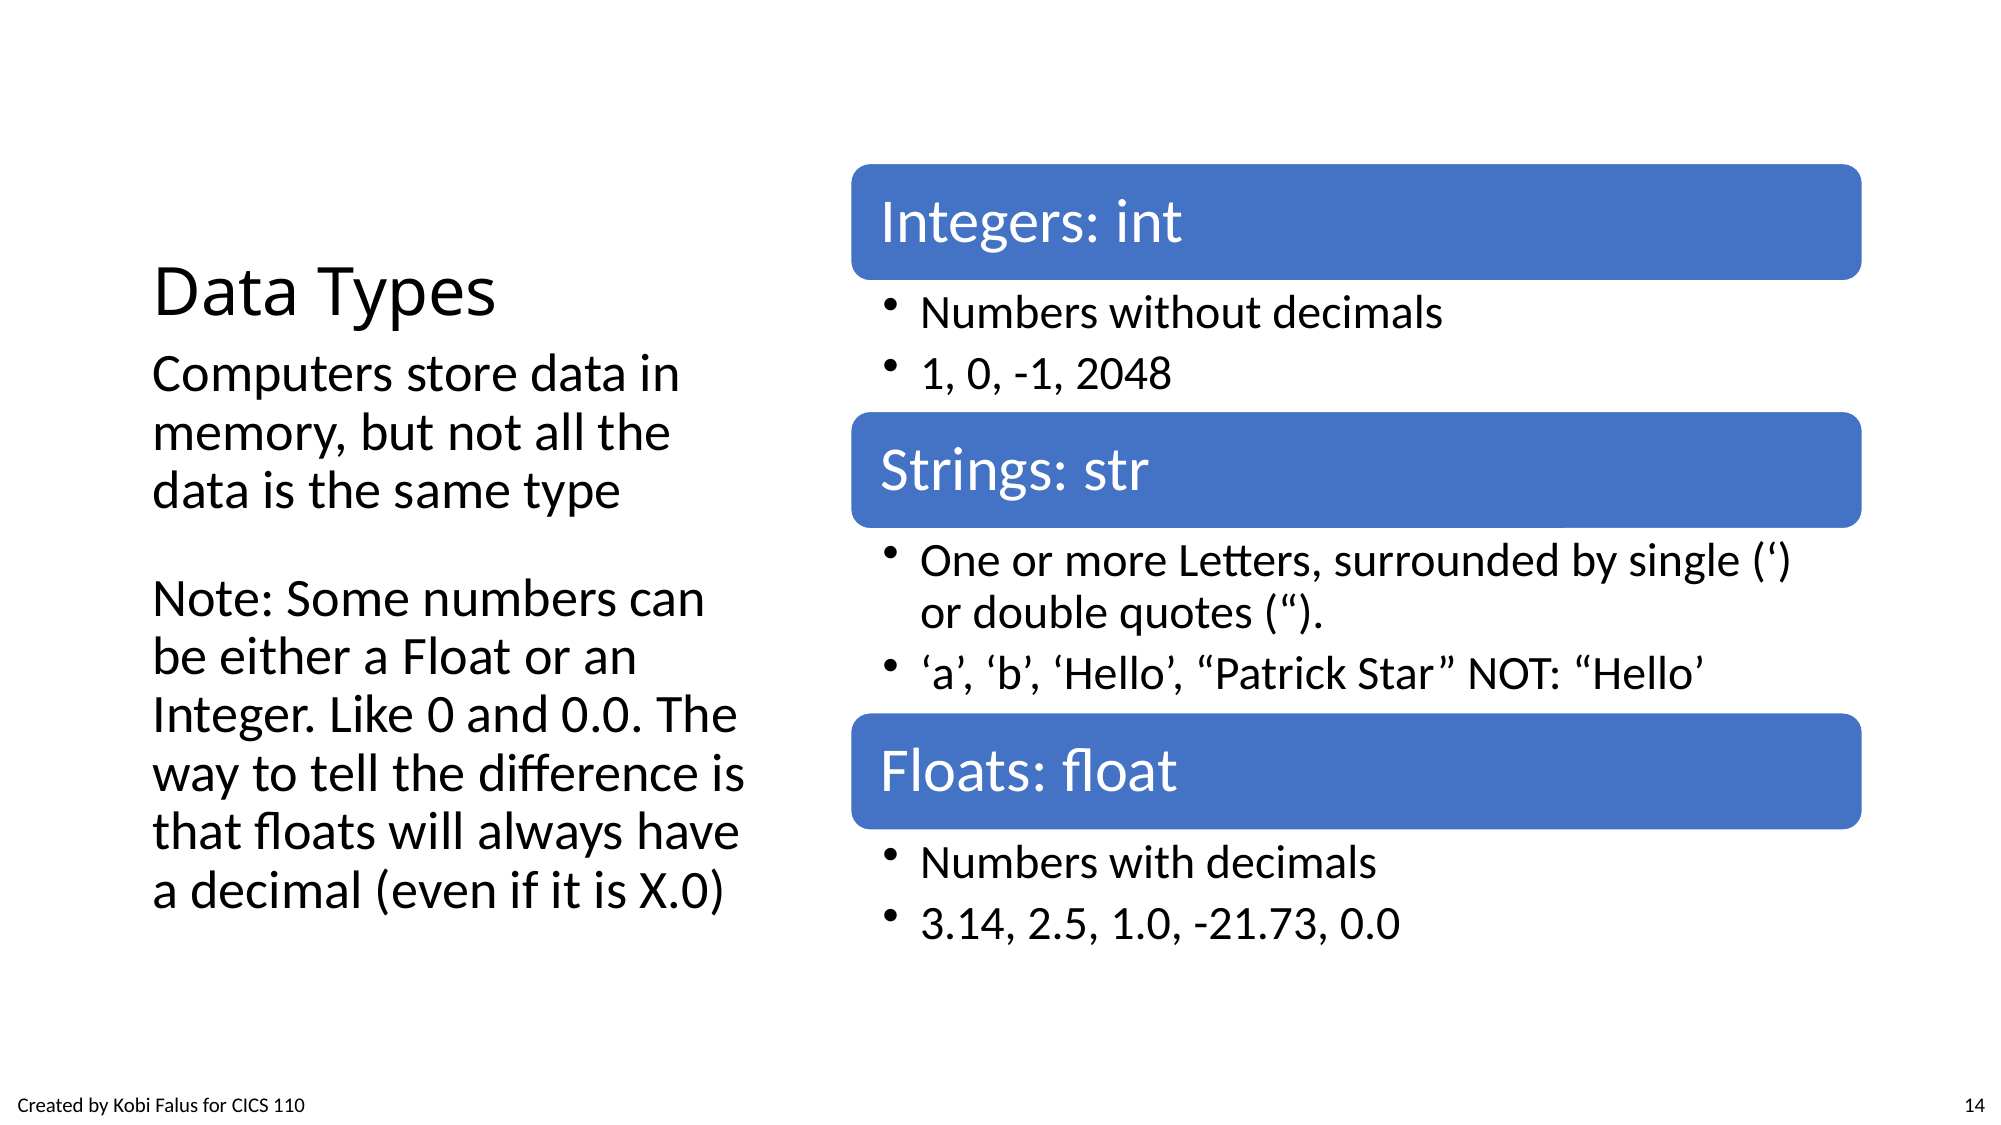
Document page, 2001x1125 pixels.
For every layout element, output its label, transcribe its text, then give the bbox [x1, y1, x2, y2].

list Computers store data in memory, but not all the data is the same type [137, 337, 783, 561]
title Data Types [137, 75, 783, 337]
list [850, 161, 1863, 962]
text_box Note: Some numbers can be either a Float or an Integer. Like 0 and 0.0. The way to tell the difference is that floats will always have a decimal (even if it is X.0) [137, 561, 783, 948]
